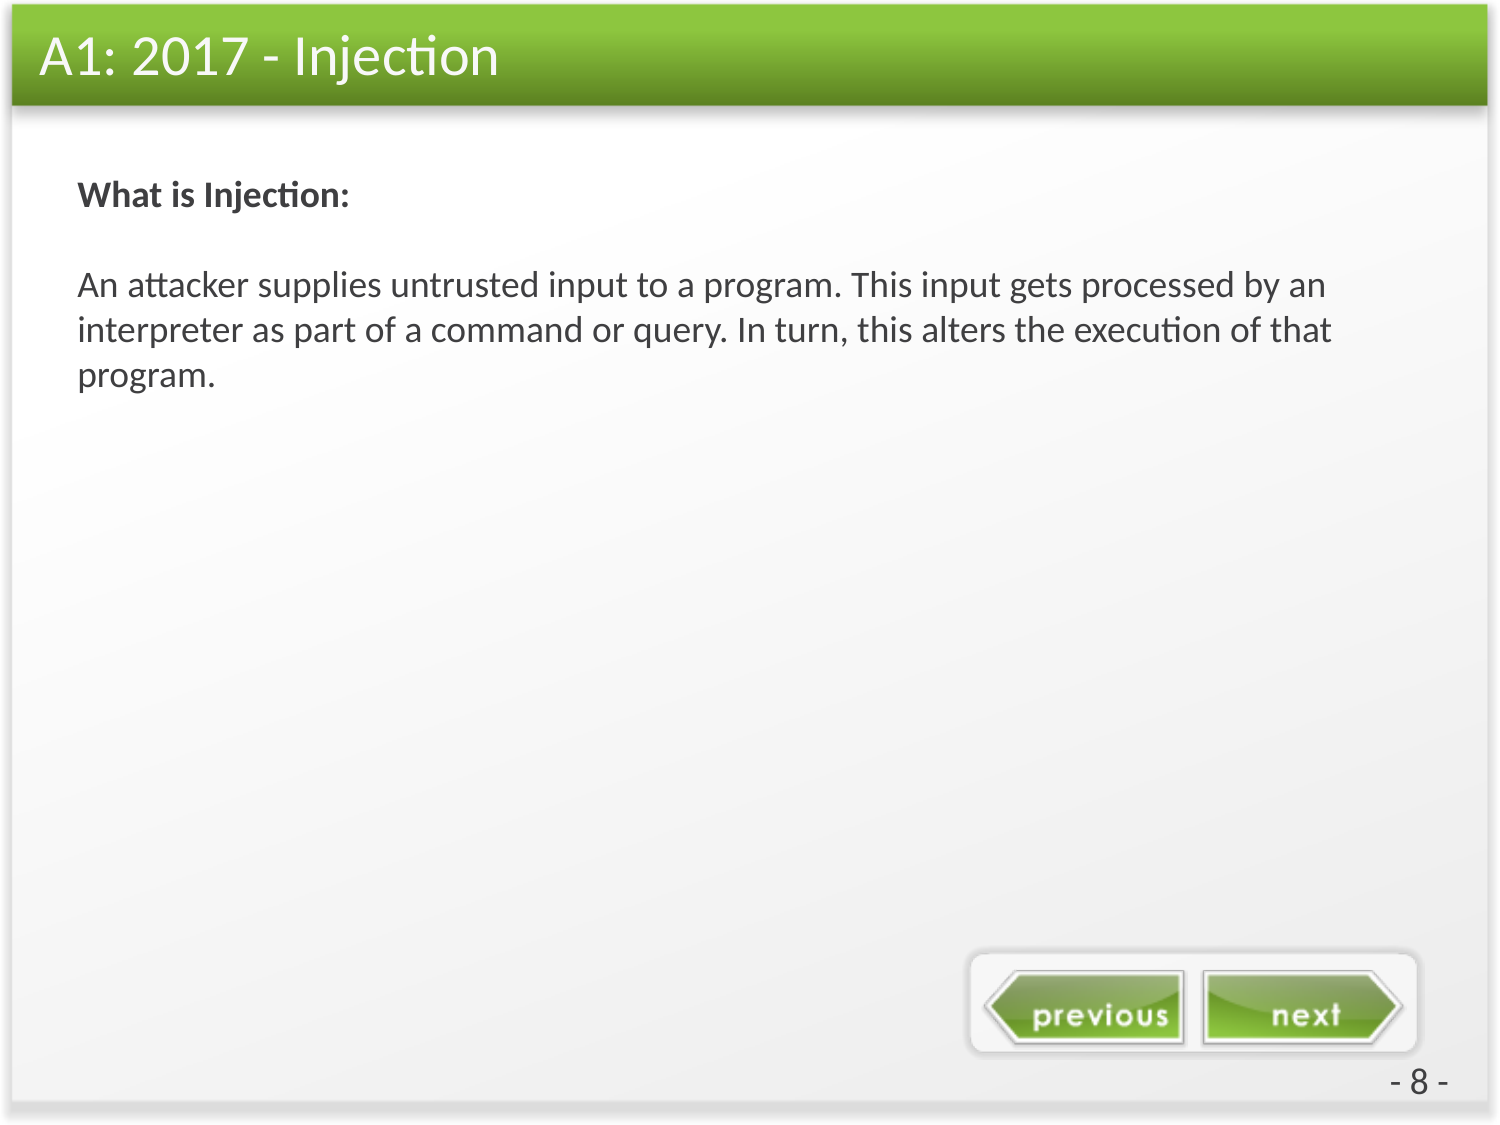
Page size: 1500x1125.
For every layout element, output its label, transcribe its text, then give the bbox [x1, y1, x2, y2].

text_box What is Injection: An attacker supplies untrusted input to a program. This input gets processed by an interpreter as part of a command or query. In turn, this alters the execution of that program. [62, 162, 1450, 538]
slide_number - 8 - [1374, 1050, 1488, 1088]
picture [0, 0, 1500, 1125]
title A1: 2017 - Injection [24, 10, 1475, 99]
